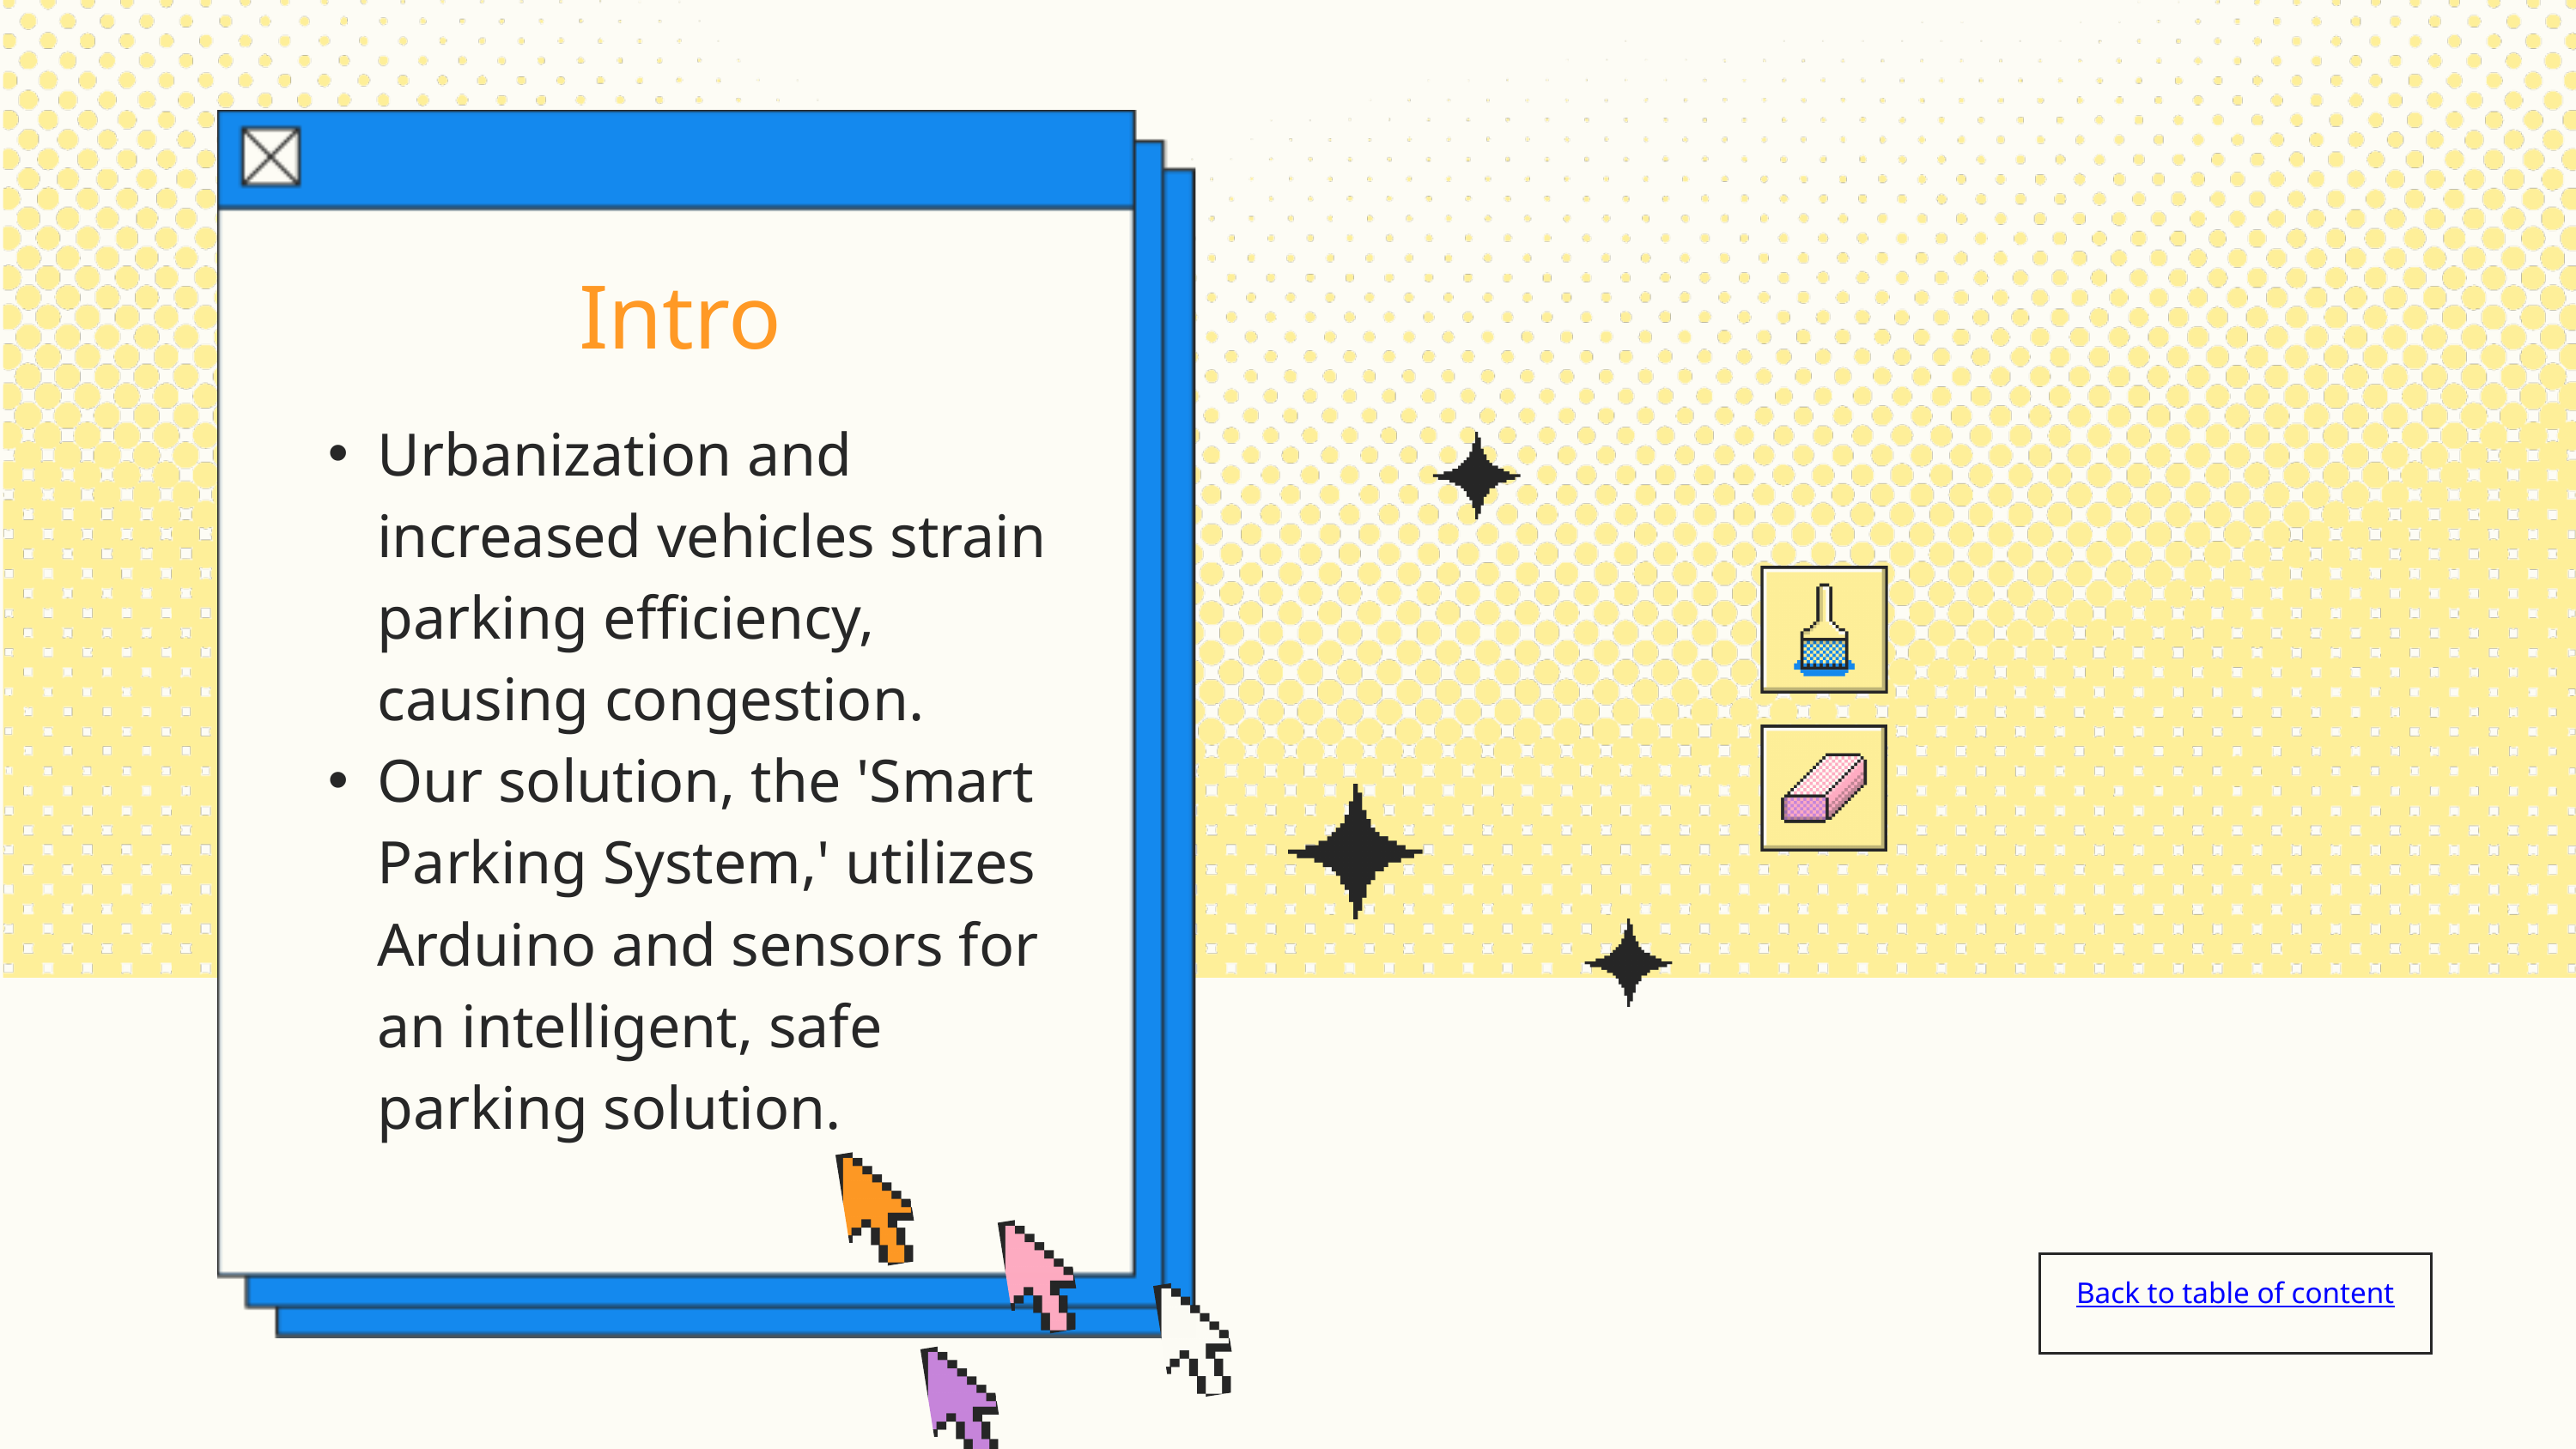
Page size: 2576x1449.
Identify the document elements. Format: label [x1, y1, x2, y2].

text_box [1288, 784, 1423, 919]
text_box [3, 0, 2576, 978]
text_box [920, 1338, 1005, 1449]
text_box [1153, 1275, 1238, 1403]
text_box [217, 110, 1196, 1338]
text_box [1760, 566, 1888, 694]
text_box [1584, 919, 1673, 1007]
text_box [997, 1212, 1083, 1339]
text_box [835, 1144, 920, 1271]
text_box [1760, 724, 1887, 852]
text_box [1432, 432, 1521, 520]
text_box [2039, 1253, 2432, 1354]
text_box [277, 260, 1083, 1126]
